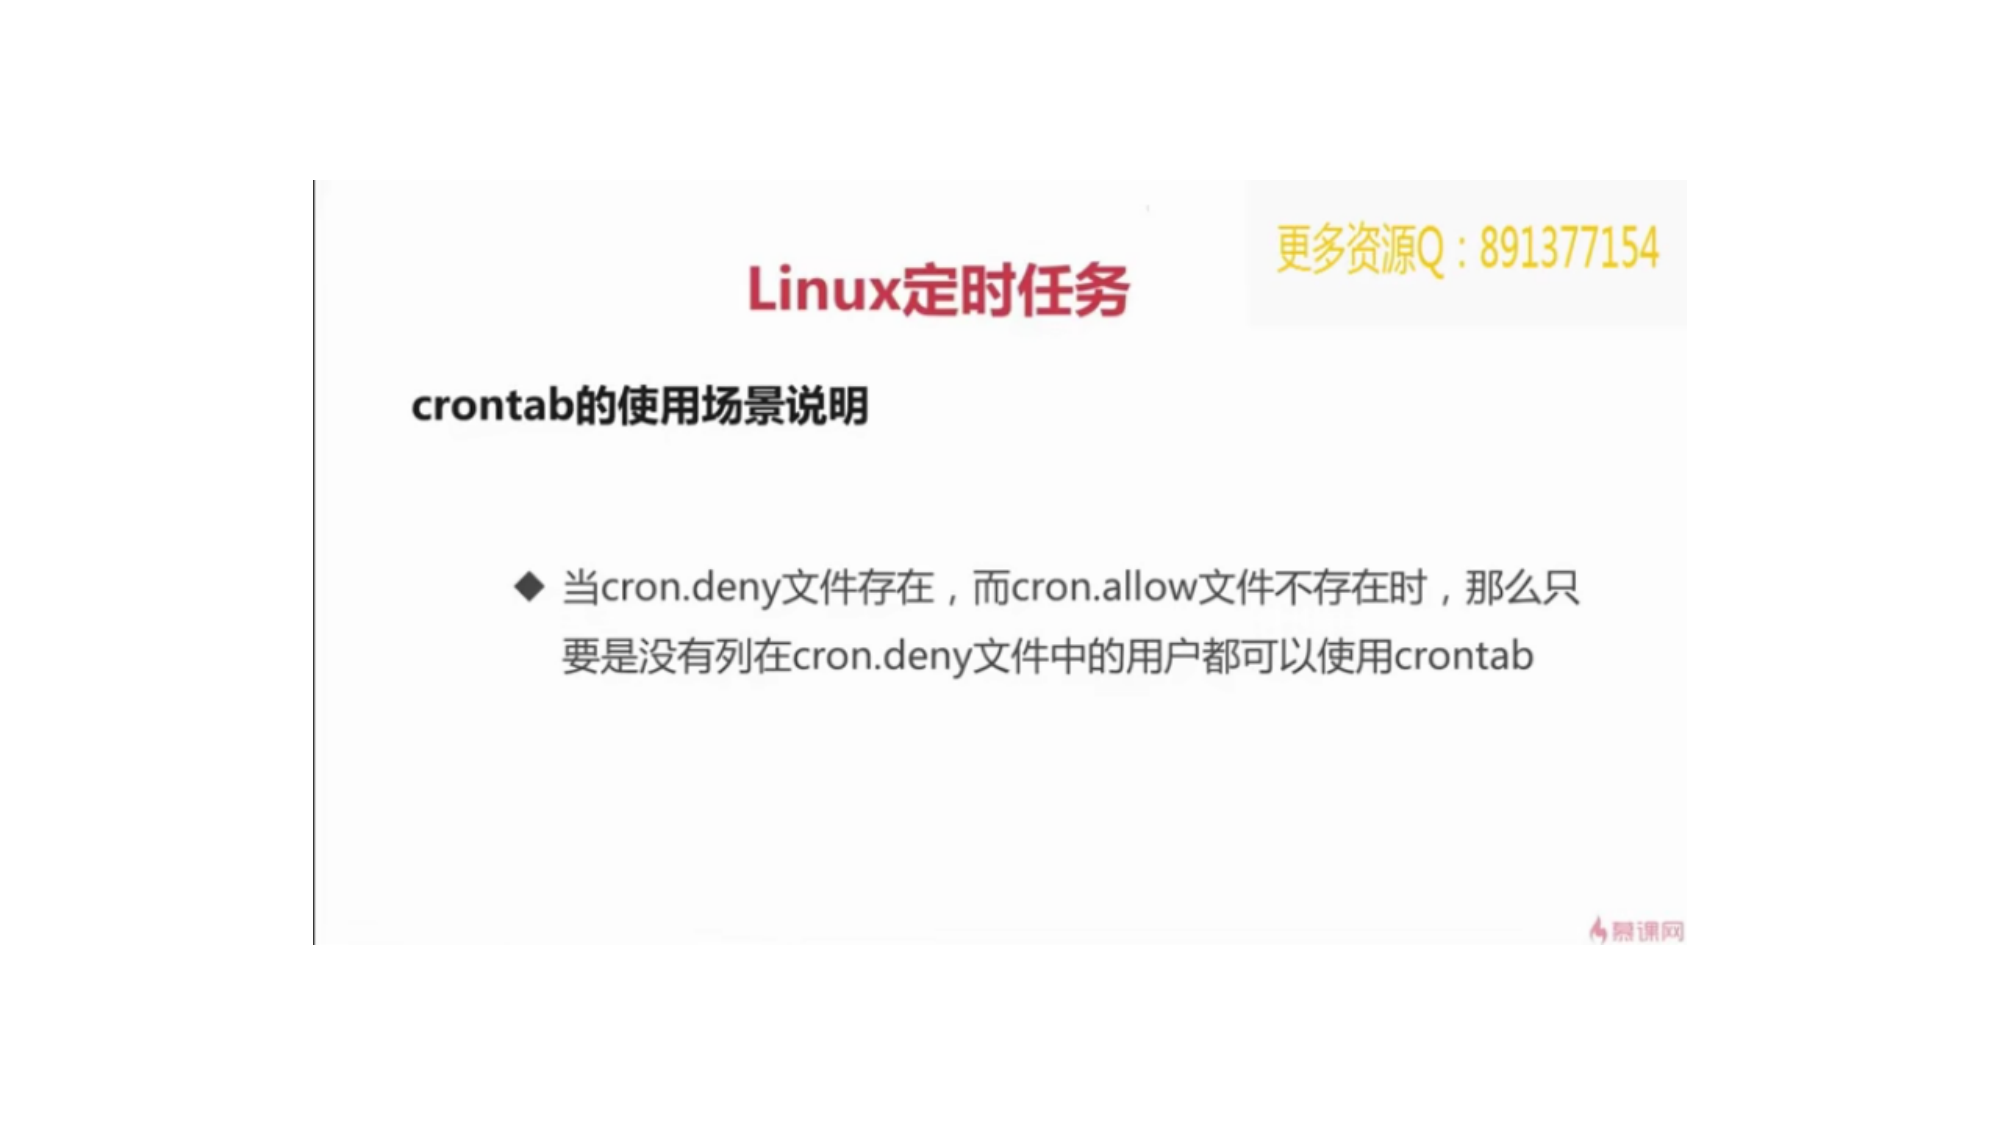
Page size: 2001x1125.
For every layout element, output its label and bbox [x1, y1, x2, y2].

picture [313, 180, 1687, 945]
